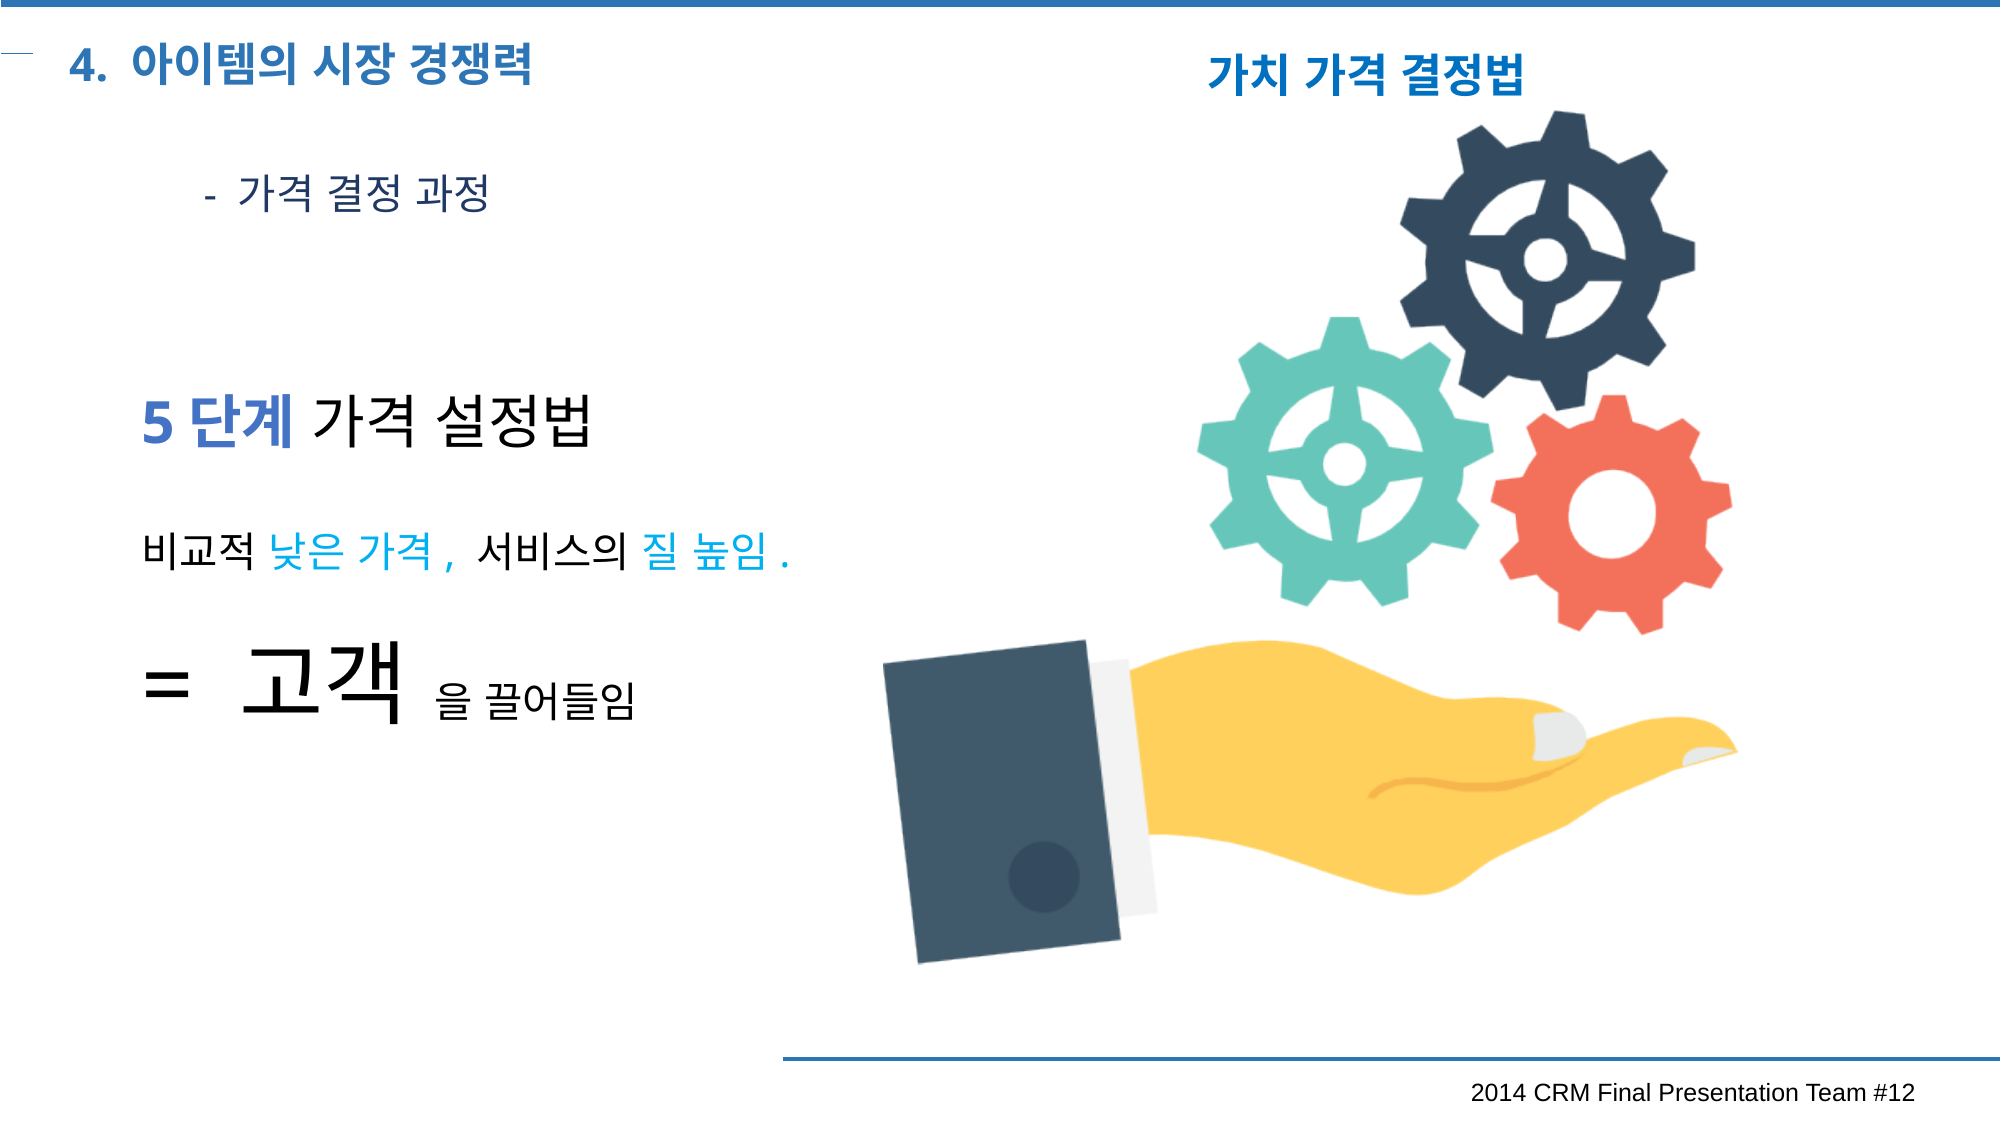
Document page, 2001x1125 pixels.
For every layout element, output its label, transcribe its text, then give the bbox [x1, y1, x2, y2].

text_box 2014 CRM Final Presentation Team #12 [1407, 1068, 1980, 1114]
text_box - 가격 결정 과정 [188, 160, 883, 225]
text_box 가치 가격 결정법 [1192, 39, 1581, 110]
text_box 5단계 가격 설정법 비교적 낮은 가격, 서비스의 질 높임. = 고객 을 끌어들임 [126, 378, 883, 743]
text_box 4. 아이템의 시장 경쟁력 [54, 28, 973, 99]
picture [883, 110, 1738, 965]
